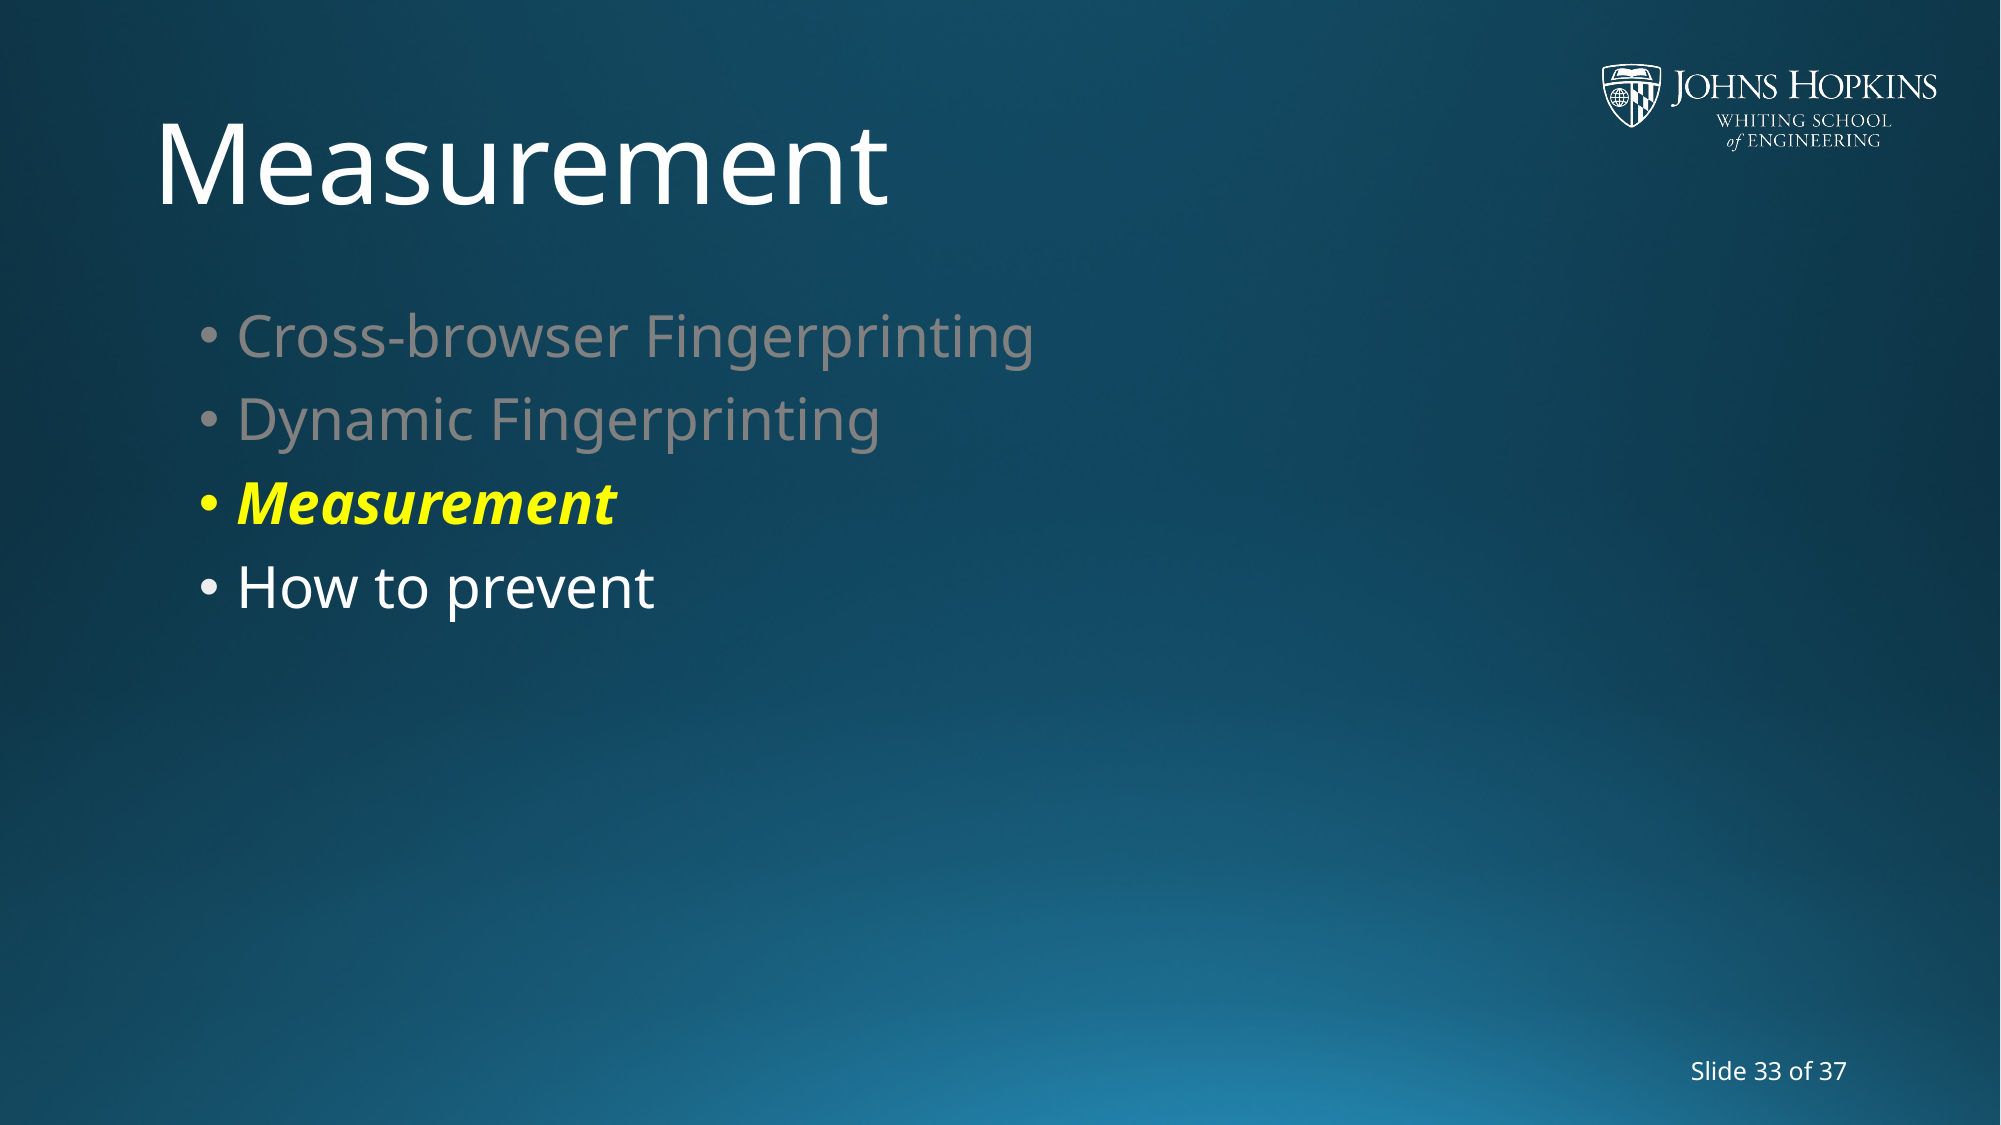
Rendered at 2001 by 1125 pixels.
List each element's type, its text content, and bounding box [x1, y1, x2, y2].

picture [0, 0, 2001, 1125]
list Cross-browser Fingerprinting Dynamic Fingerprinting Measurement How to prevent [183, 299, 1863, 1014]
slide_number Slide 33 of 37 [1412, 1042, 1863, 1103]
title Measurement [137, 59, 1863, 278]
